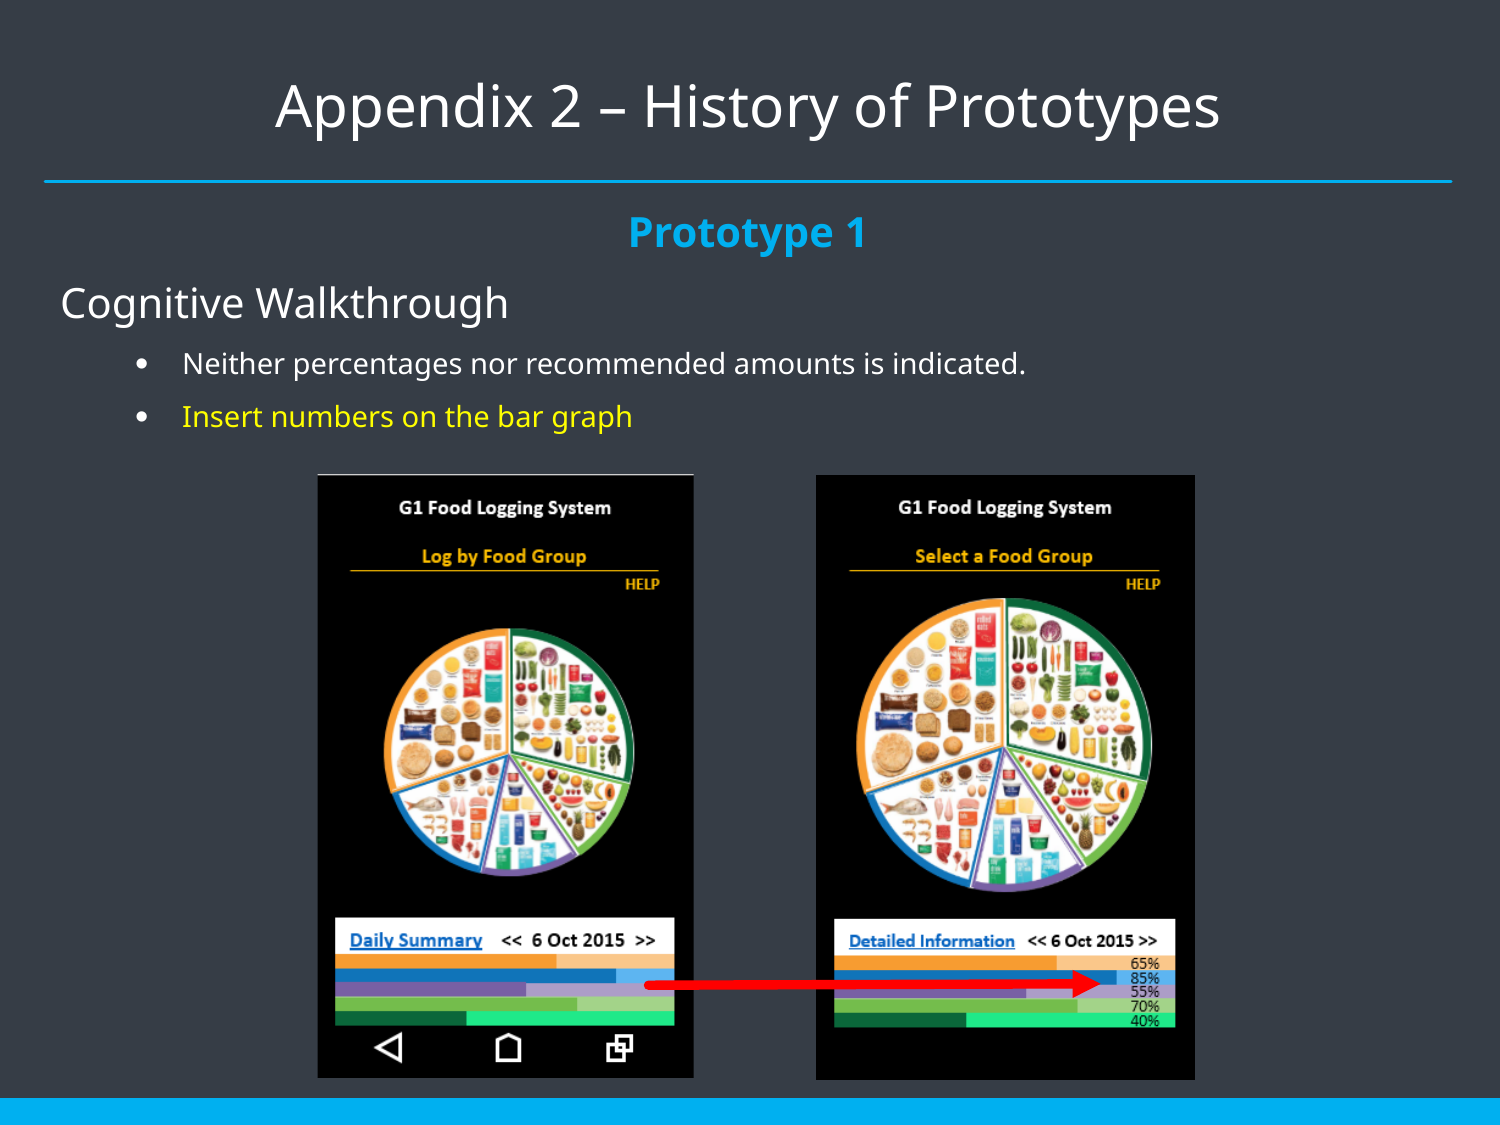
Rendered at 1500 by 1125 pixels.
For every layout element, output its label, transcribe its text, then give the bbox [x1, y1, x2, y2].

text_box [0, 1098, 1500, 1125]
title Appendix 2 – History of Prototypes [67, 25, 1430, 180]
picture [816, 475, 1195, 1081]
list Prototype 1 Cognitive Walkthrough Neither percentages nor recommended amounts is indicated. Insert numbers on the bar graph [45, 198, 1452, 1037]
picture [317, 474, 694, 1078]
